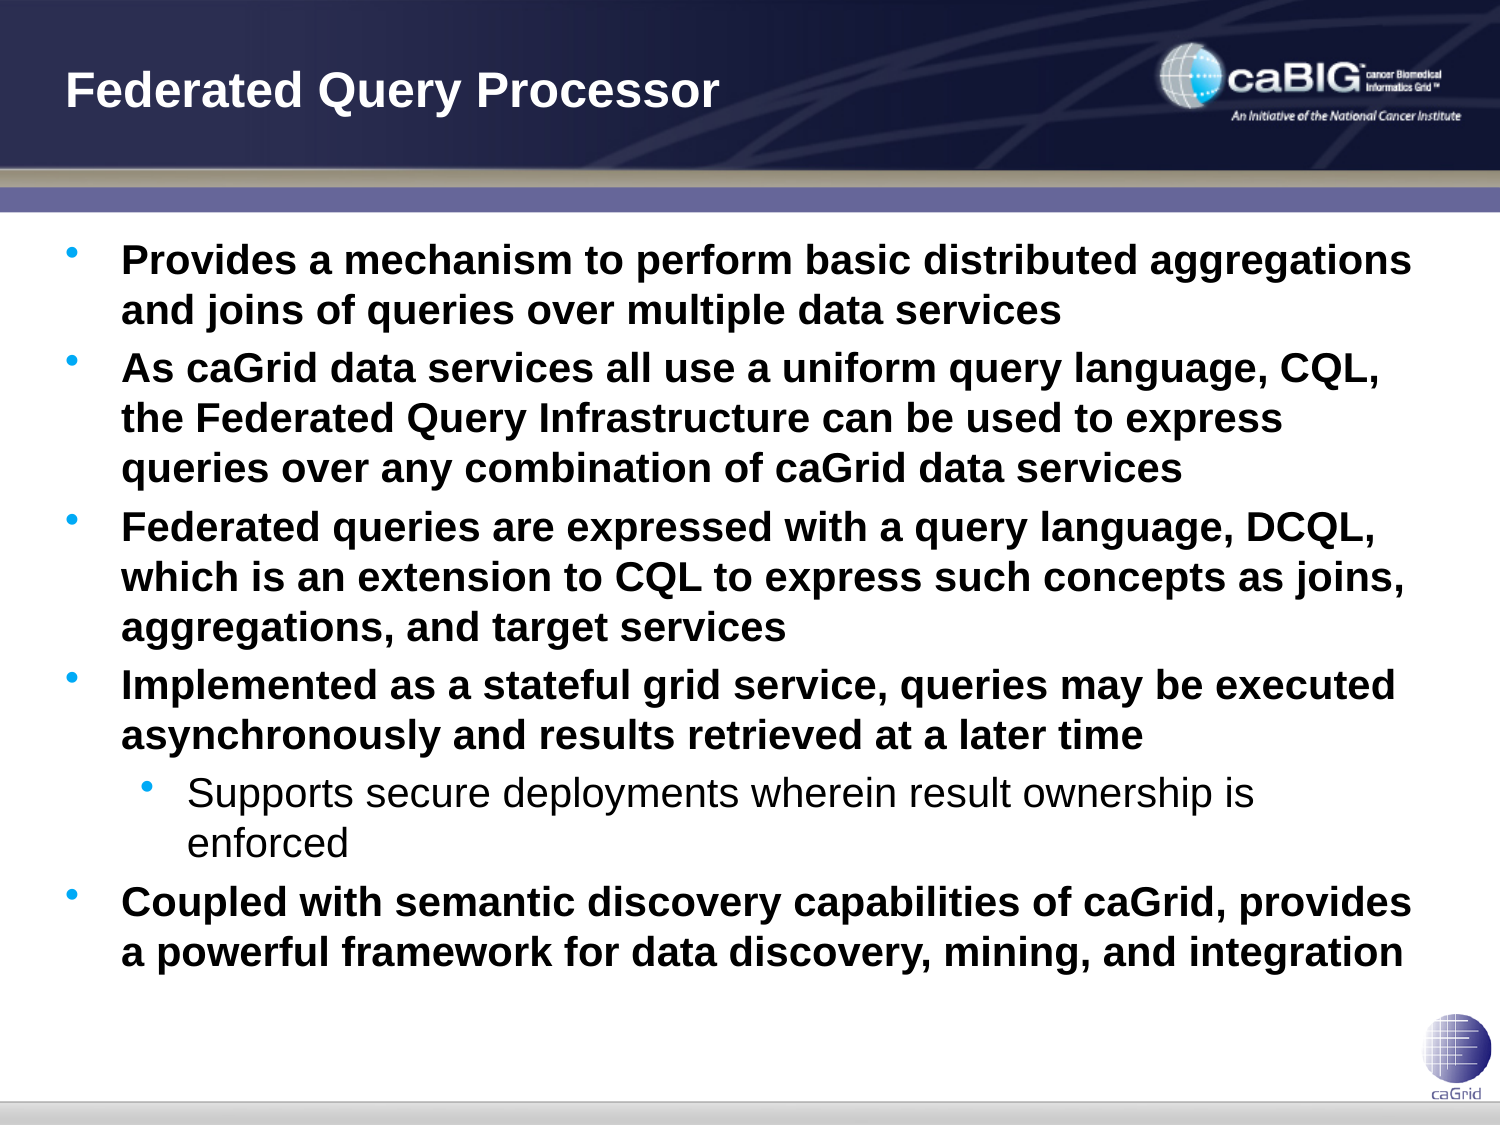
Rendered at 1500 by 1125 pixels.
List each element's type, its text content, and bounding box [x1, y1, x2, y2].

title Federated Query Processor [49, 0, 1176, 176]
picture [0, 0, 1500, 187]
list Provides a mechanism to perform basic distributed aggregations and joins of queries over multiple data services As caGrid data services all use a uniform query language, CQL, the Federated Query Infrastructure can be used to express queries over any combination of caGrid data services Federated queries are expressed with a query language, DCQL, which is an extension to CQL to express such concepts as joins, aggregations, and target services Implemented as a stateful grid service, queries may be executed asynchronously and results retrieved at a later time Supports secure deployments wherein result ownership is enforced Coupled with semantic discovery capabilities of caGrid, provides a powerful framework for data discovery, mining, and integration [49, 224, 1438, 1038]
picture [0, 213, 1500, 1125]
